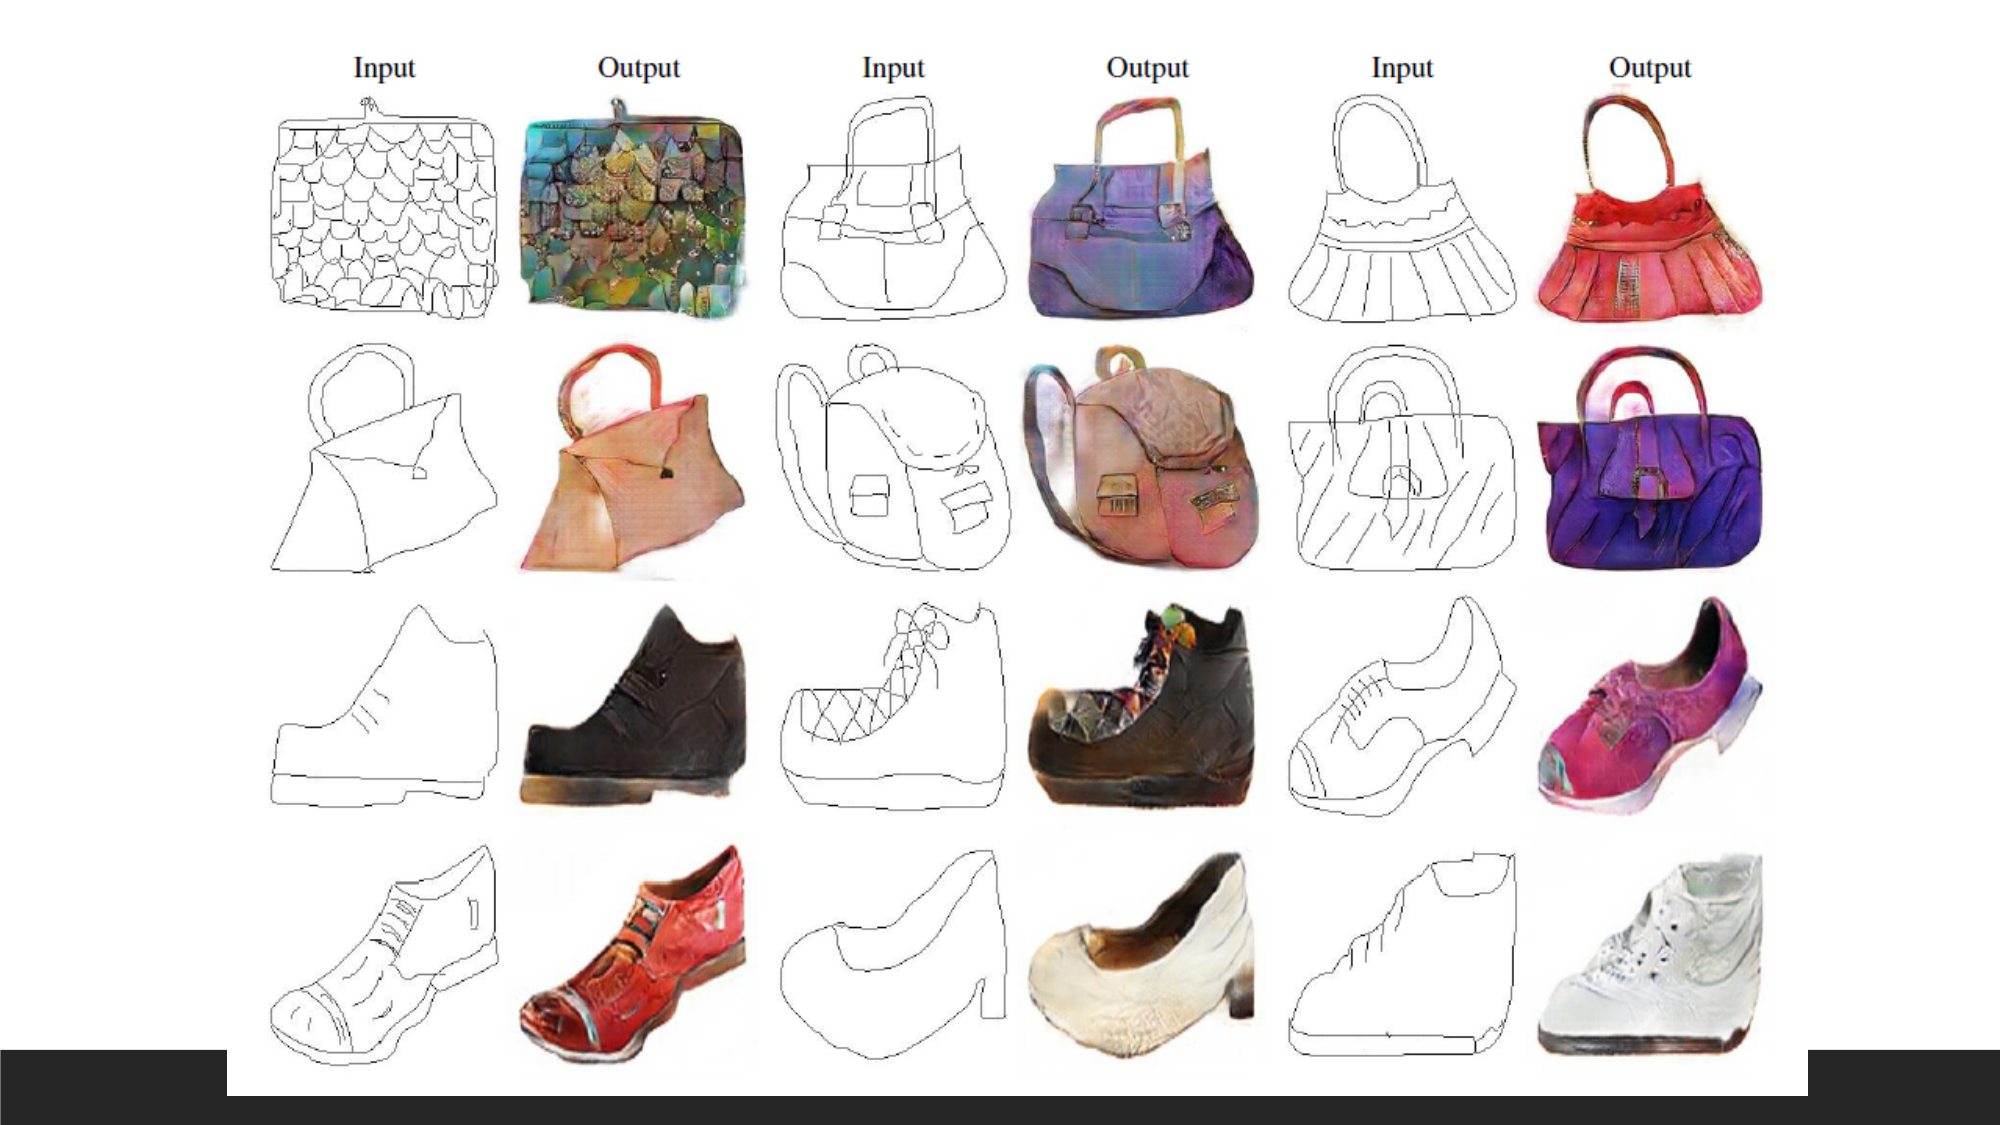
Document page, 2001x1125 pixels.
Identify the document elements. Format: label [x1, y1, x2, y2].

picture [227, 29, 1808, 1096]
